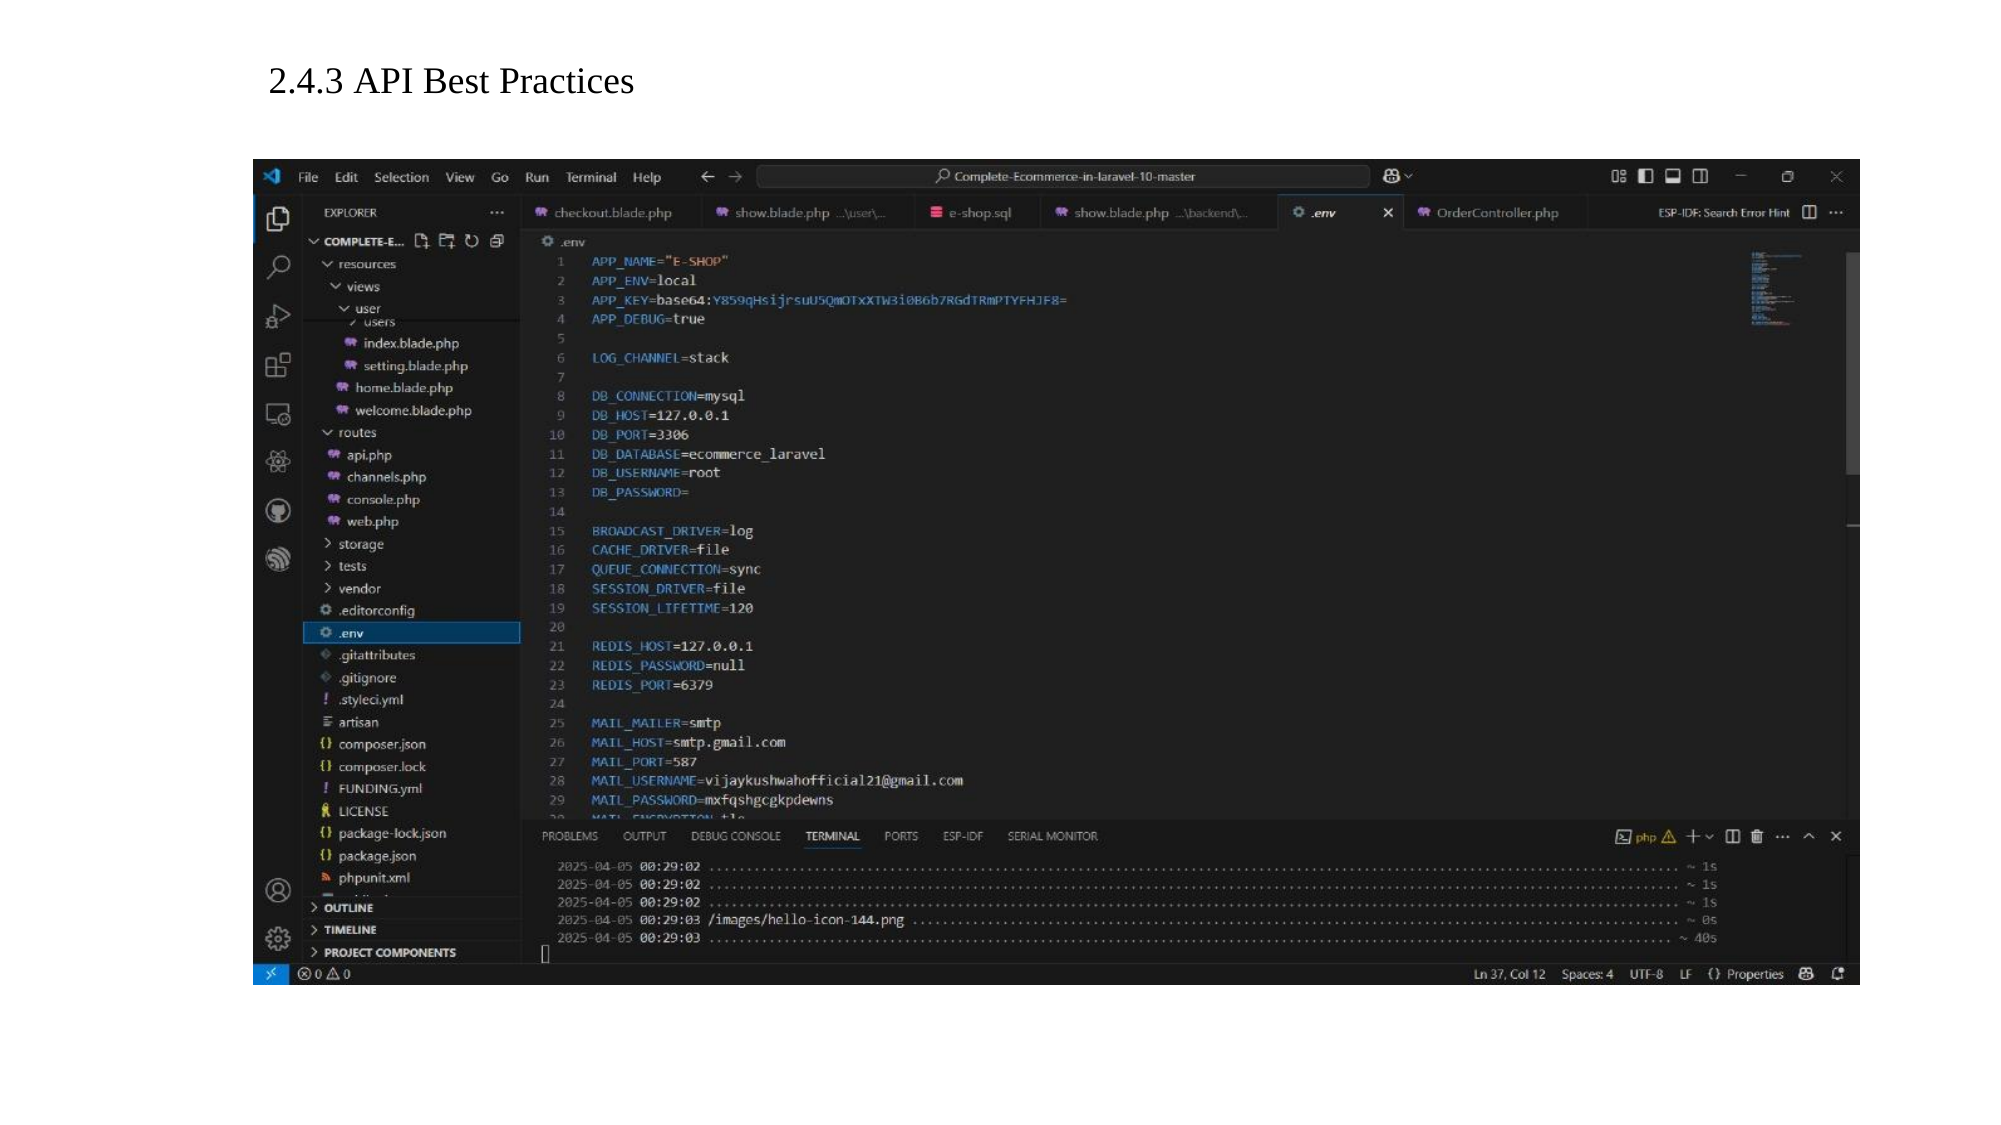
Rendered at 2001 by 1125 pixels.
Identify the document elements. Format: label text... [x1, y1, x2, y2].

picture [253, 159, 1861, 986]
text_box 2.4.3 API Best Practices [253, 48, 651, 109]
